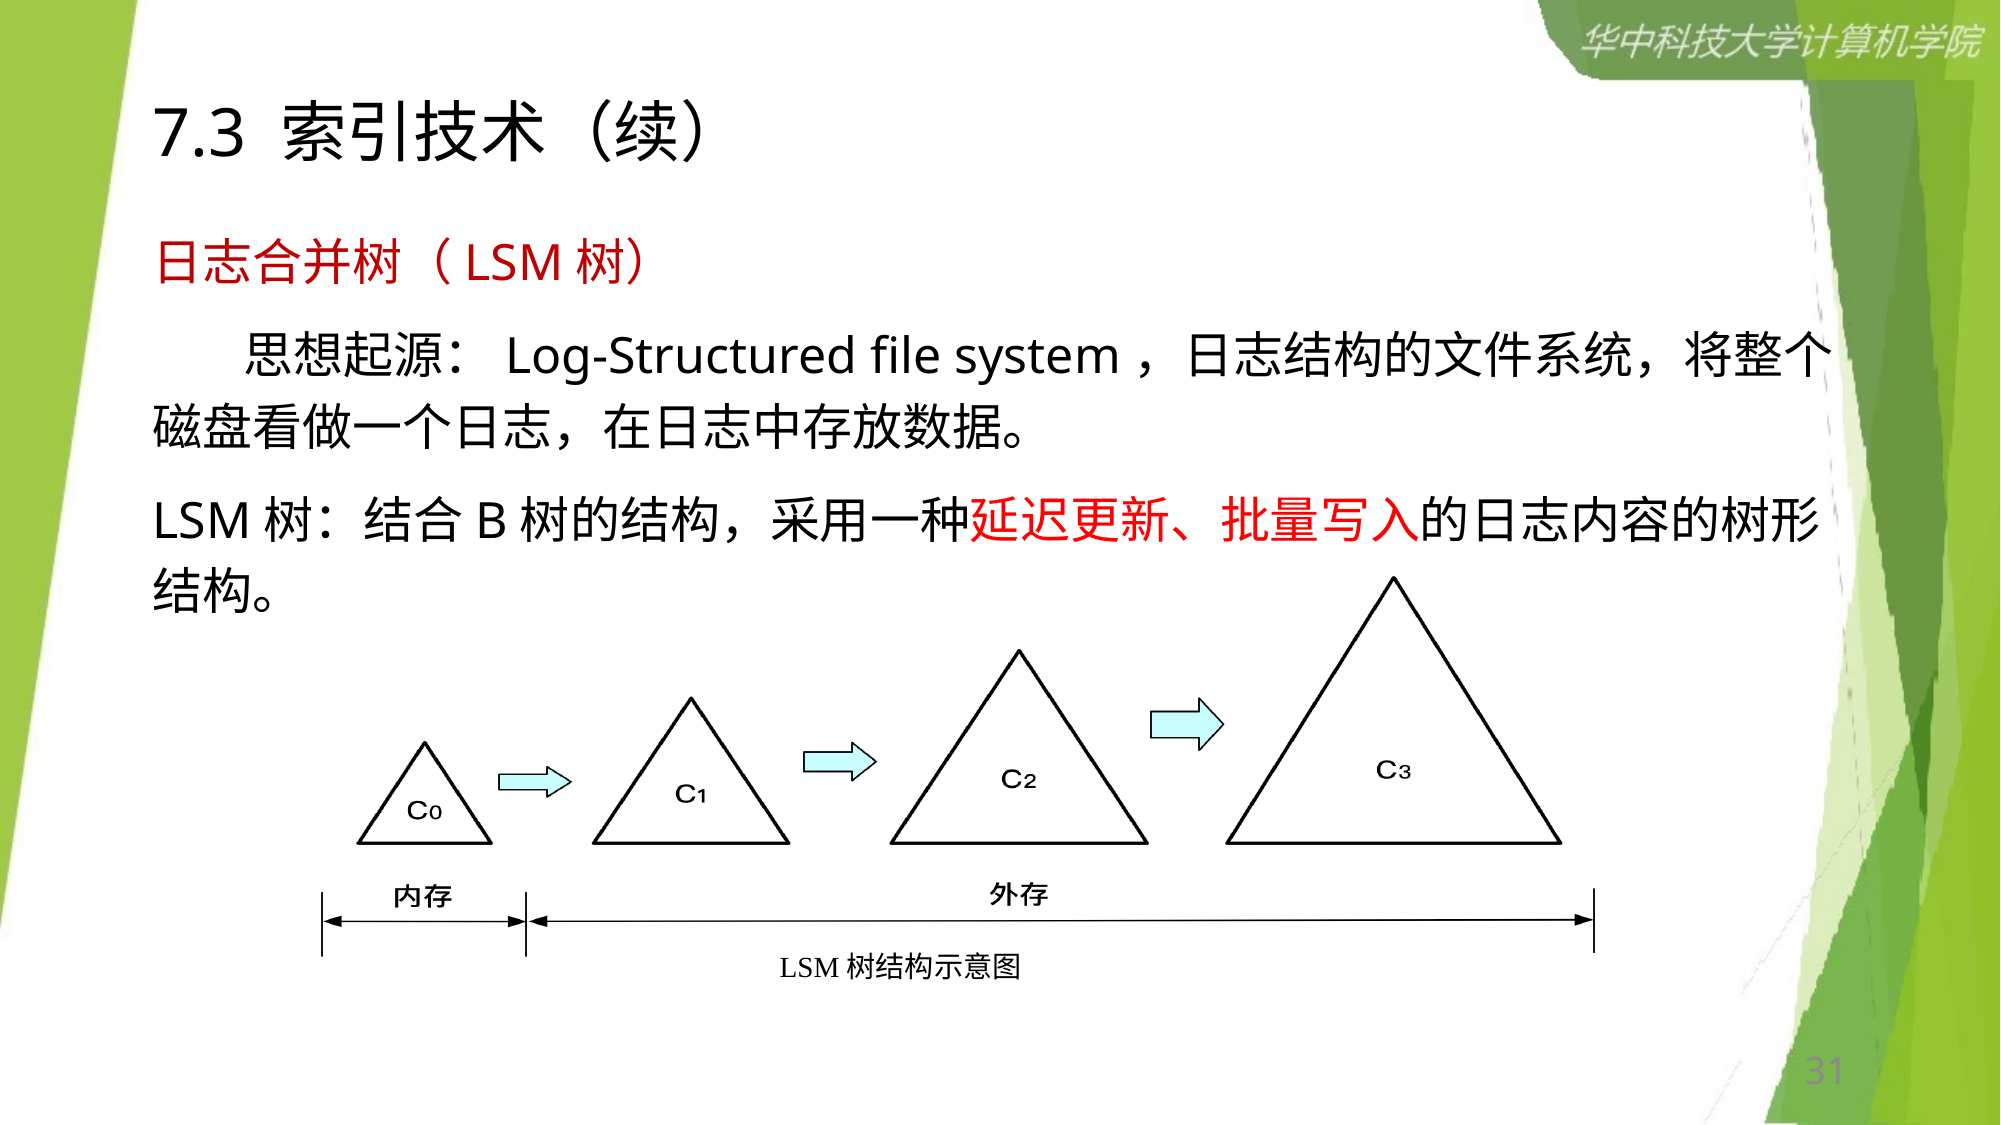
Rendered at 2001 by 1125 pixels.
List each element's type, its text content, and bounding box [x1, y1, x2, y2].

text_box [295, 575, 1620, 1043]
picture [0, 0, 2001, 1125]
title 7.3 索引技术（续） [137, 59, 1863, 210]
list 日志合并树（LSM树） 思想起源：Log-Structured file system，日志结构的文件系统，将整个磁盘看做一个日志，在日志中存放数据。 LSM树：结合B树的结构，采用一种延迟更新、批量写入的日志内容的树形结构。 [137, 210, 1863, 616]
slide_number 31 [1412, 1042, 1863, 1103]
